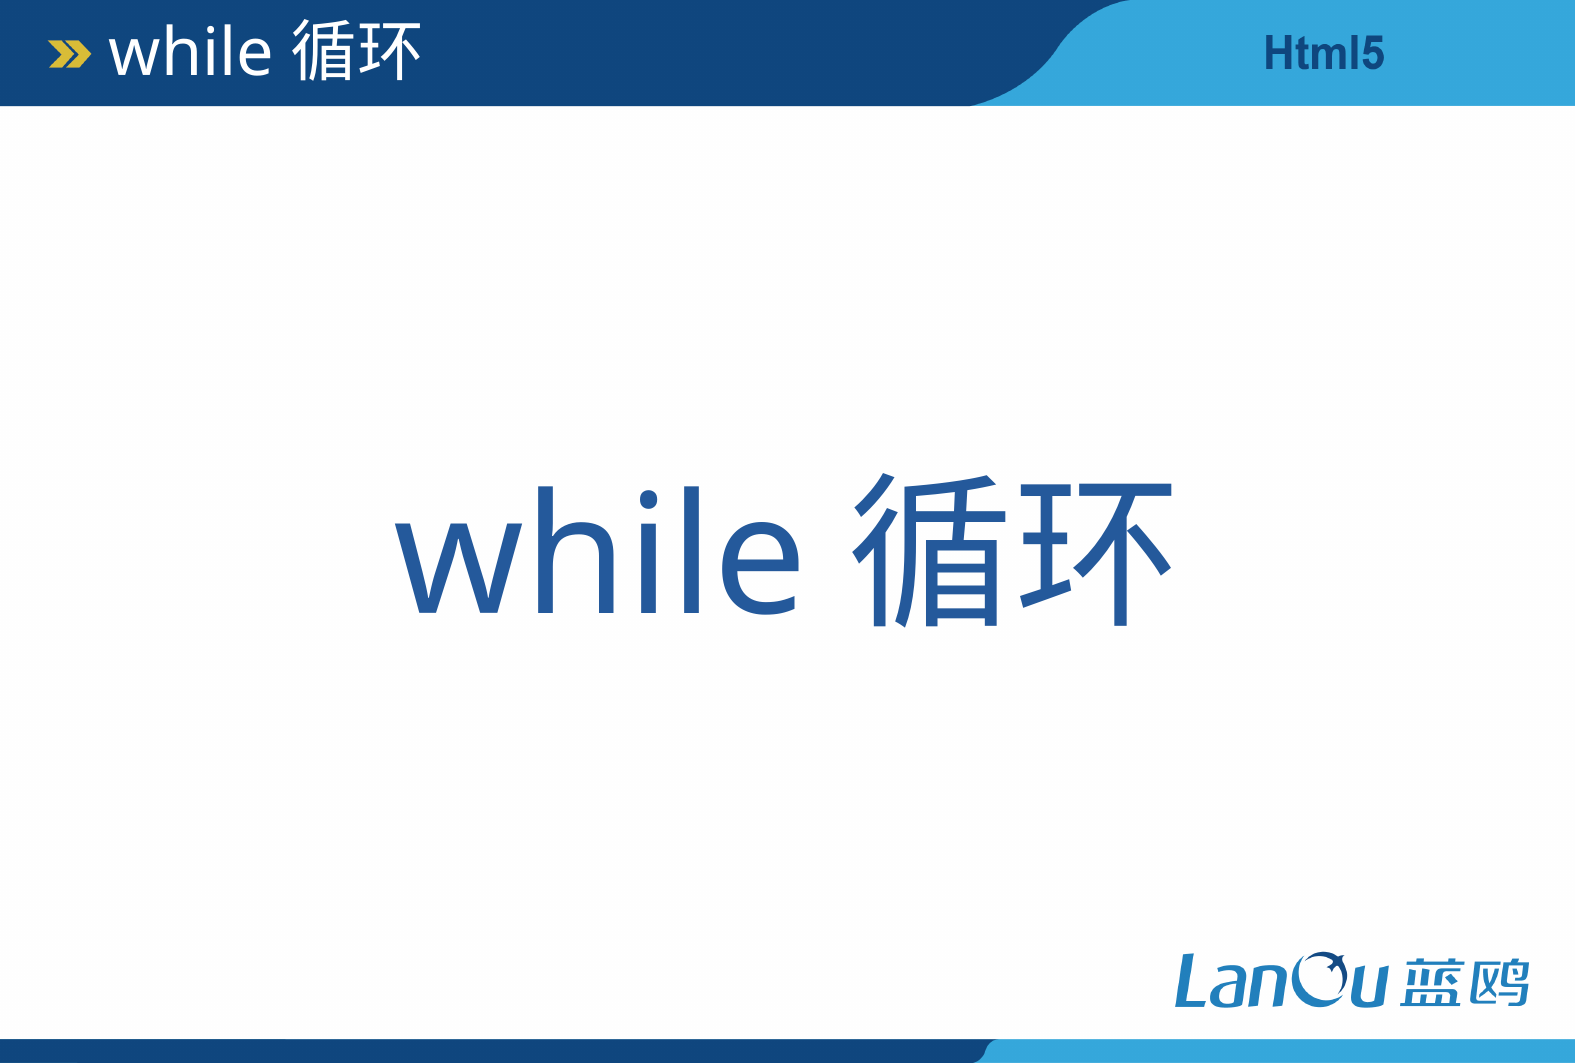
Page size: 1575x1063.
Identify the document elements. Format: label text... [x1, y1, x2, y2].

picture [0, 655, 1575, 1063]
picture [0, 0, 1575, 439]
text_box while循环 [0, 439, 1575, 655]
text_box while循环 [100, 1, 432, 97]
